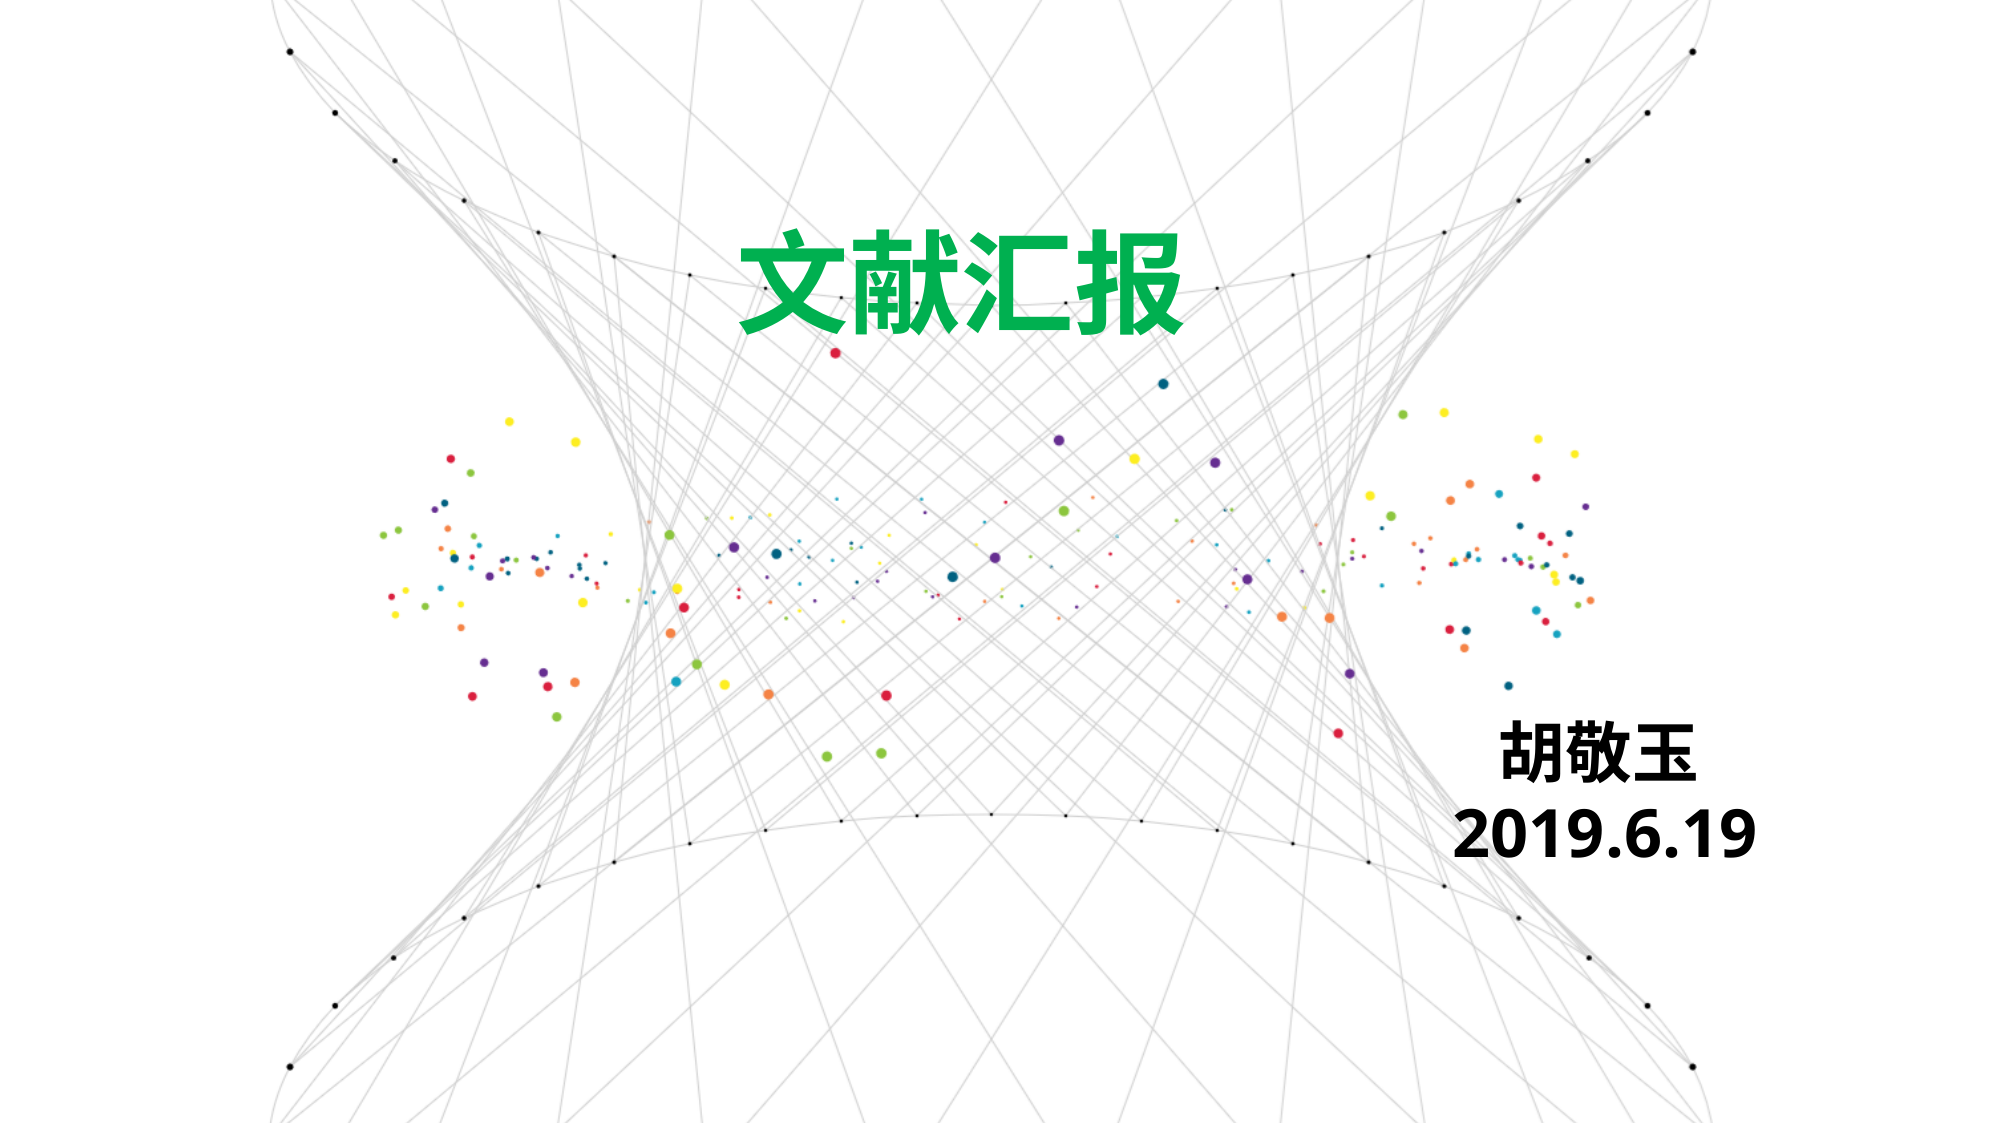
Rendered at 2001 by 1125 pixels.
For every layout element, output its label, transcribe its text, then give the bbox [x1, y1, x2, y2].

picture [156, 0, 1878, 1123]
text_box 文献汇报 [721, 205, 2000, 356]
text_box 胡敬玉 2019.6.19 [1437, 703, 2000, 879]
